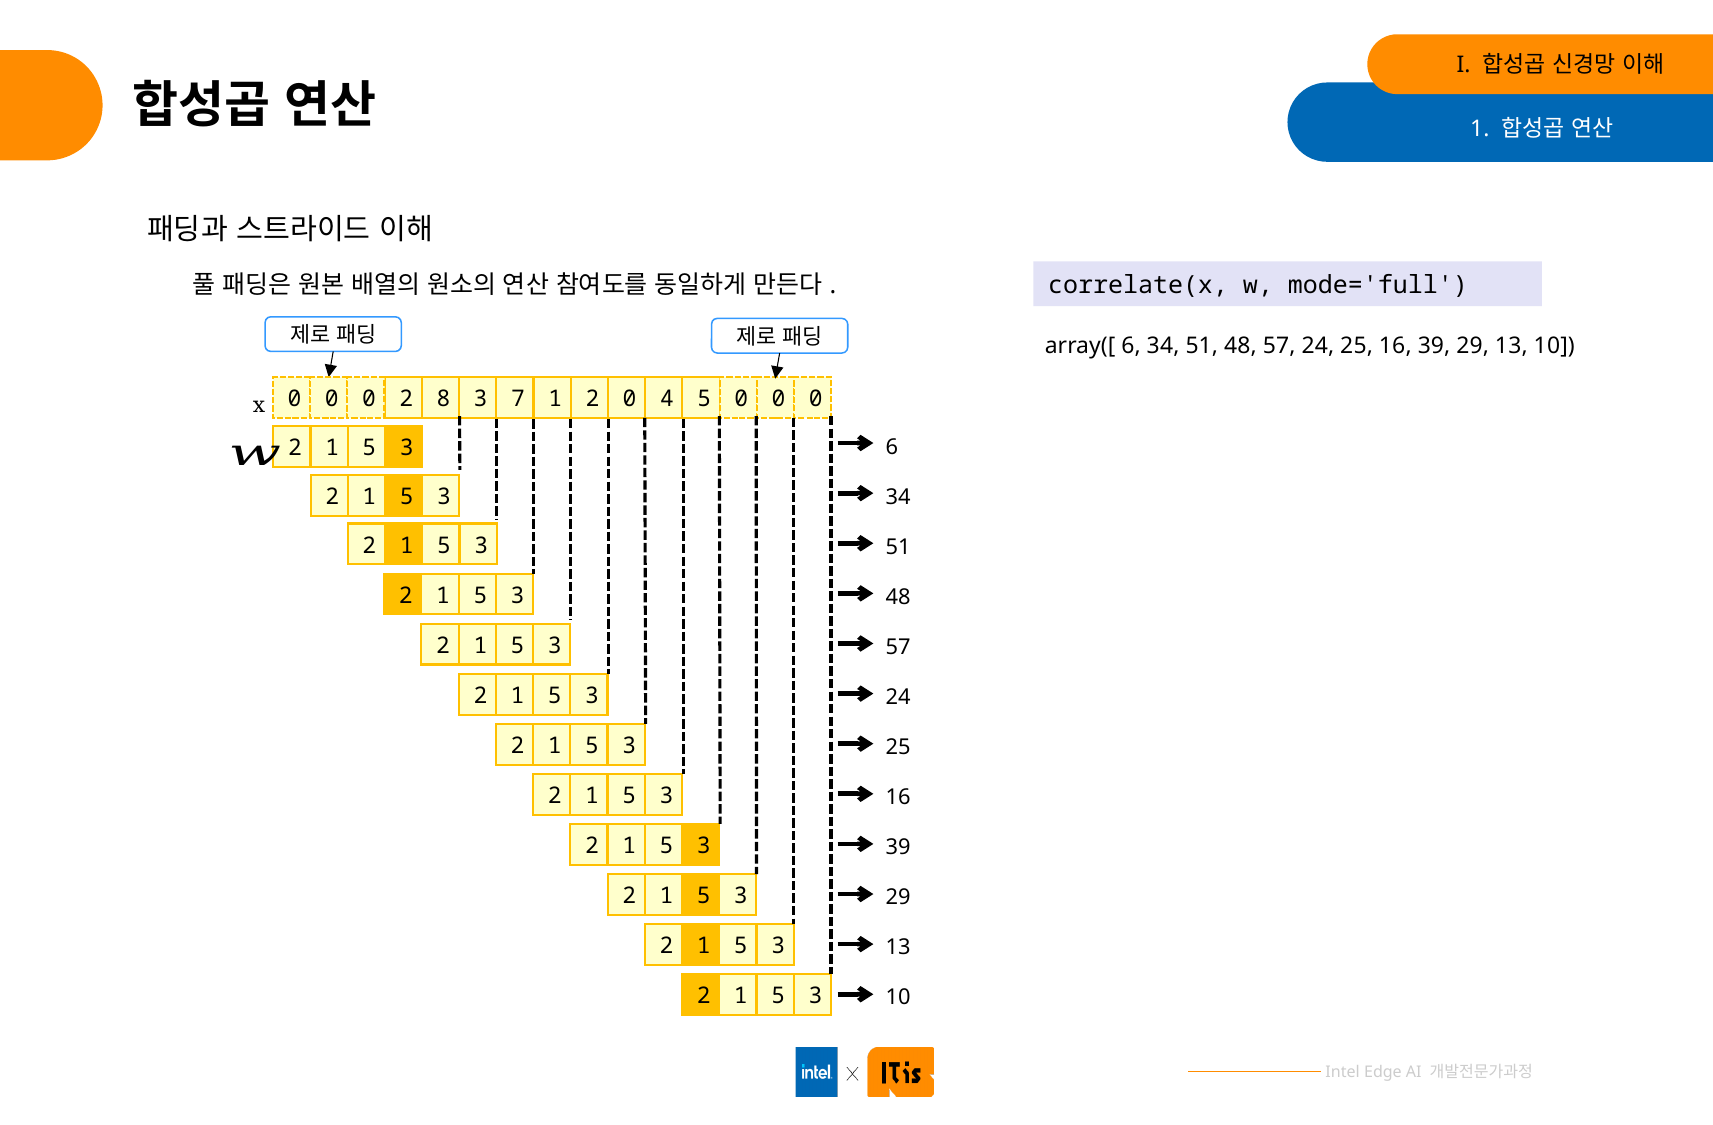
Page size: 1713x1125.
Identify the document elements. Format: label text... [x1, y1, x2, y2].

title 합성곱 연산 [117, 51, 1167, 162]
text_box 1. 합성곱 연산 [1448, 106, 1629, 149]
text_box I. 합성곱 신경망 이해 [1397, 42, 1680, 85]
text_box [117, 202, 1587, 1017]
